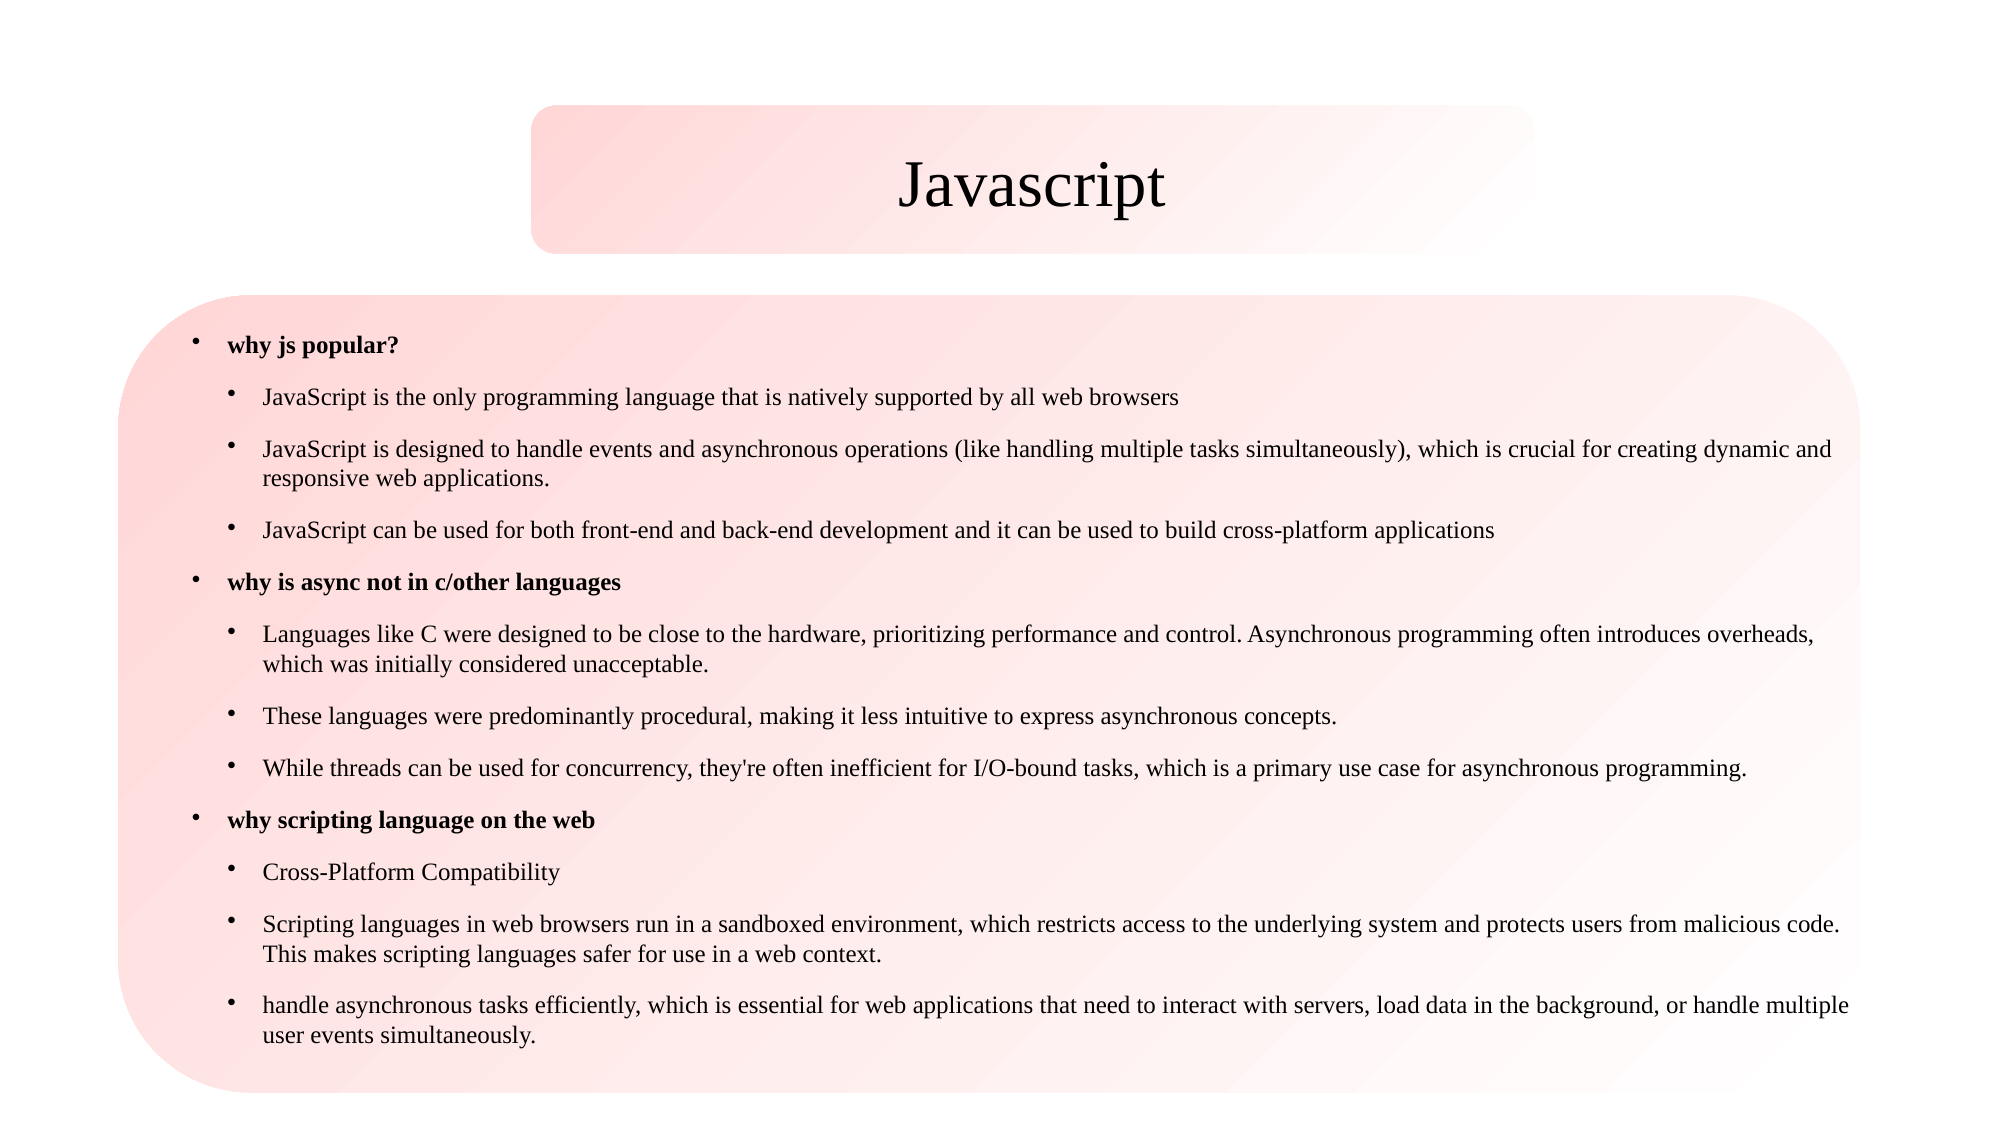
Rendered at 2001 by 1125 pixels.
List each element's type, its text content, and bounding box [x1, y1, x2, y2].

text_box Javascript [531, 105, 1534, 254]
text_box [118, 318, 177, 1070]
text_box why js popular? JavaScript is the only programming language that is natively supported by all web browsers JavaScript is designed to handle events and asynchronous operations (like handling multiple tasks simultaneously), which is crucial for creating dynamic and responsive web applications. JavaScript can be used for both front-end and back-end development and it can be used to build cross-platform applications why is async not in c/other languages Languages like C were designed to be close to the hardware, prioritizing performance and control. Asynchronous programming often introduces overheads, which was initially considered unacceptable. These languages were predominantly procedural, making it less intuitive to express asynchronous concepts. While threads can be used for concurrency, they're often inefficient for I/O-bound tasks, which is a primary use case for asynchronous programming. why scripting language on the web Cross-Platform Compatibility Scripting languages in web browsers run in a sandboxed environment, which restricts access to the underlying system and protects users from malicious code. This makes scripting languages safer for use in a web context. handle asynchronous tasks efficiently, which is essential for web applications that need to interact with servers, load data in the background, or handle multiple user events simultaneously. [177, 206, 1890, 1125]
